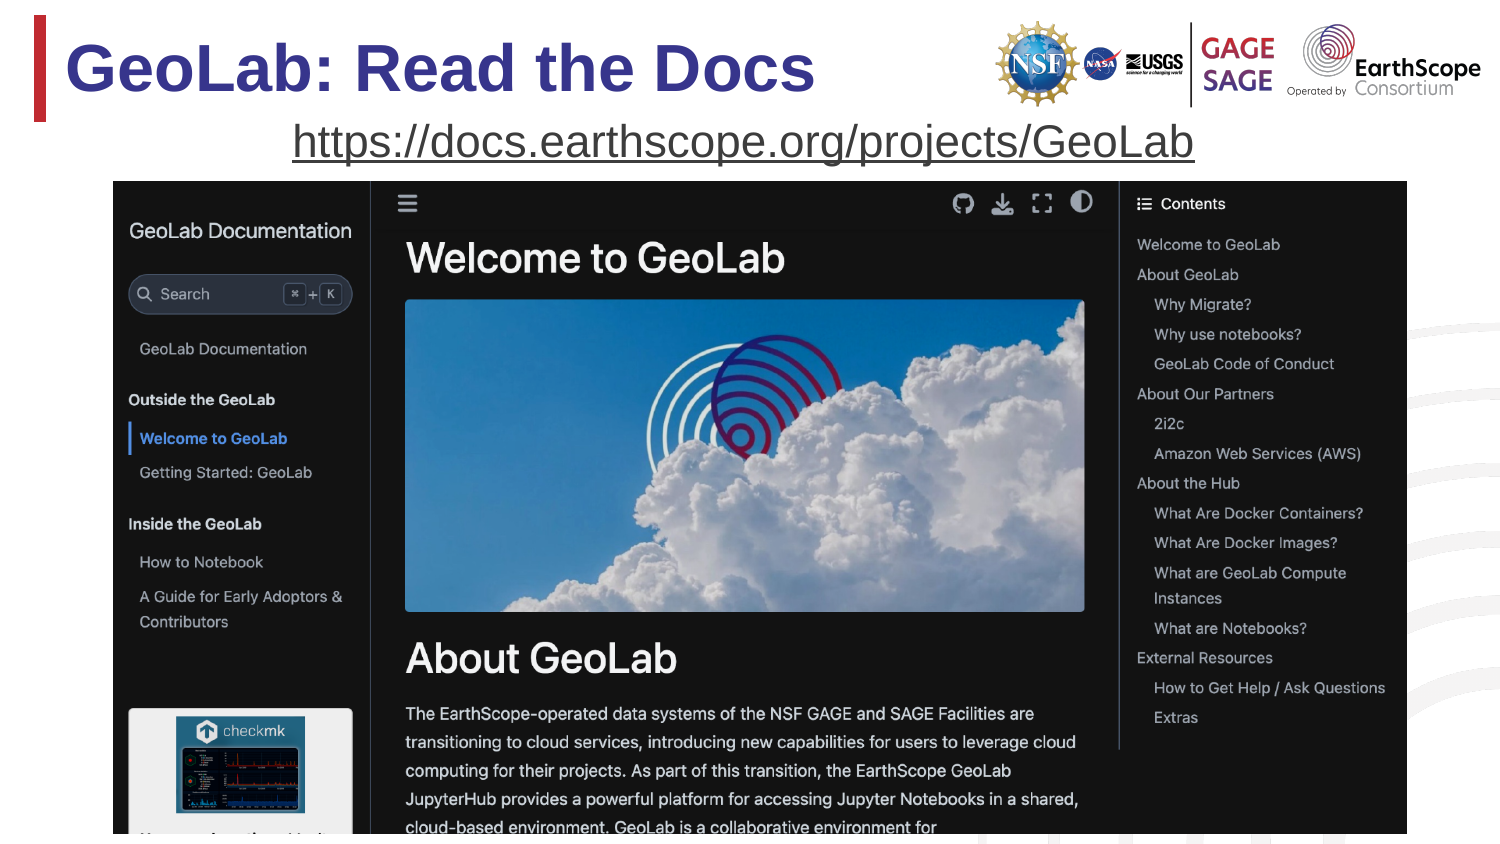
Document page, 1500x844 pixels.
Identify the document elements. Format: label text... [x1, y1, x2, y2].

picture [112, 181, 1500, 844]
title GeoLab: Read the Docs [54, 16, 990, 124]
picture [990, 16, 1488, 112]
list https://docs.earthscope.org/projects/GeoLab [103, 112, 1397, 792]
